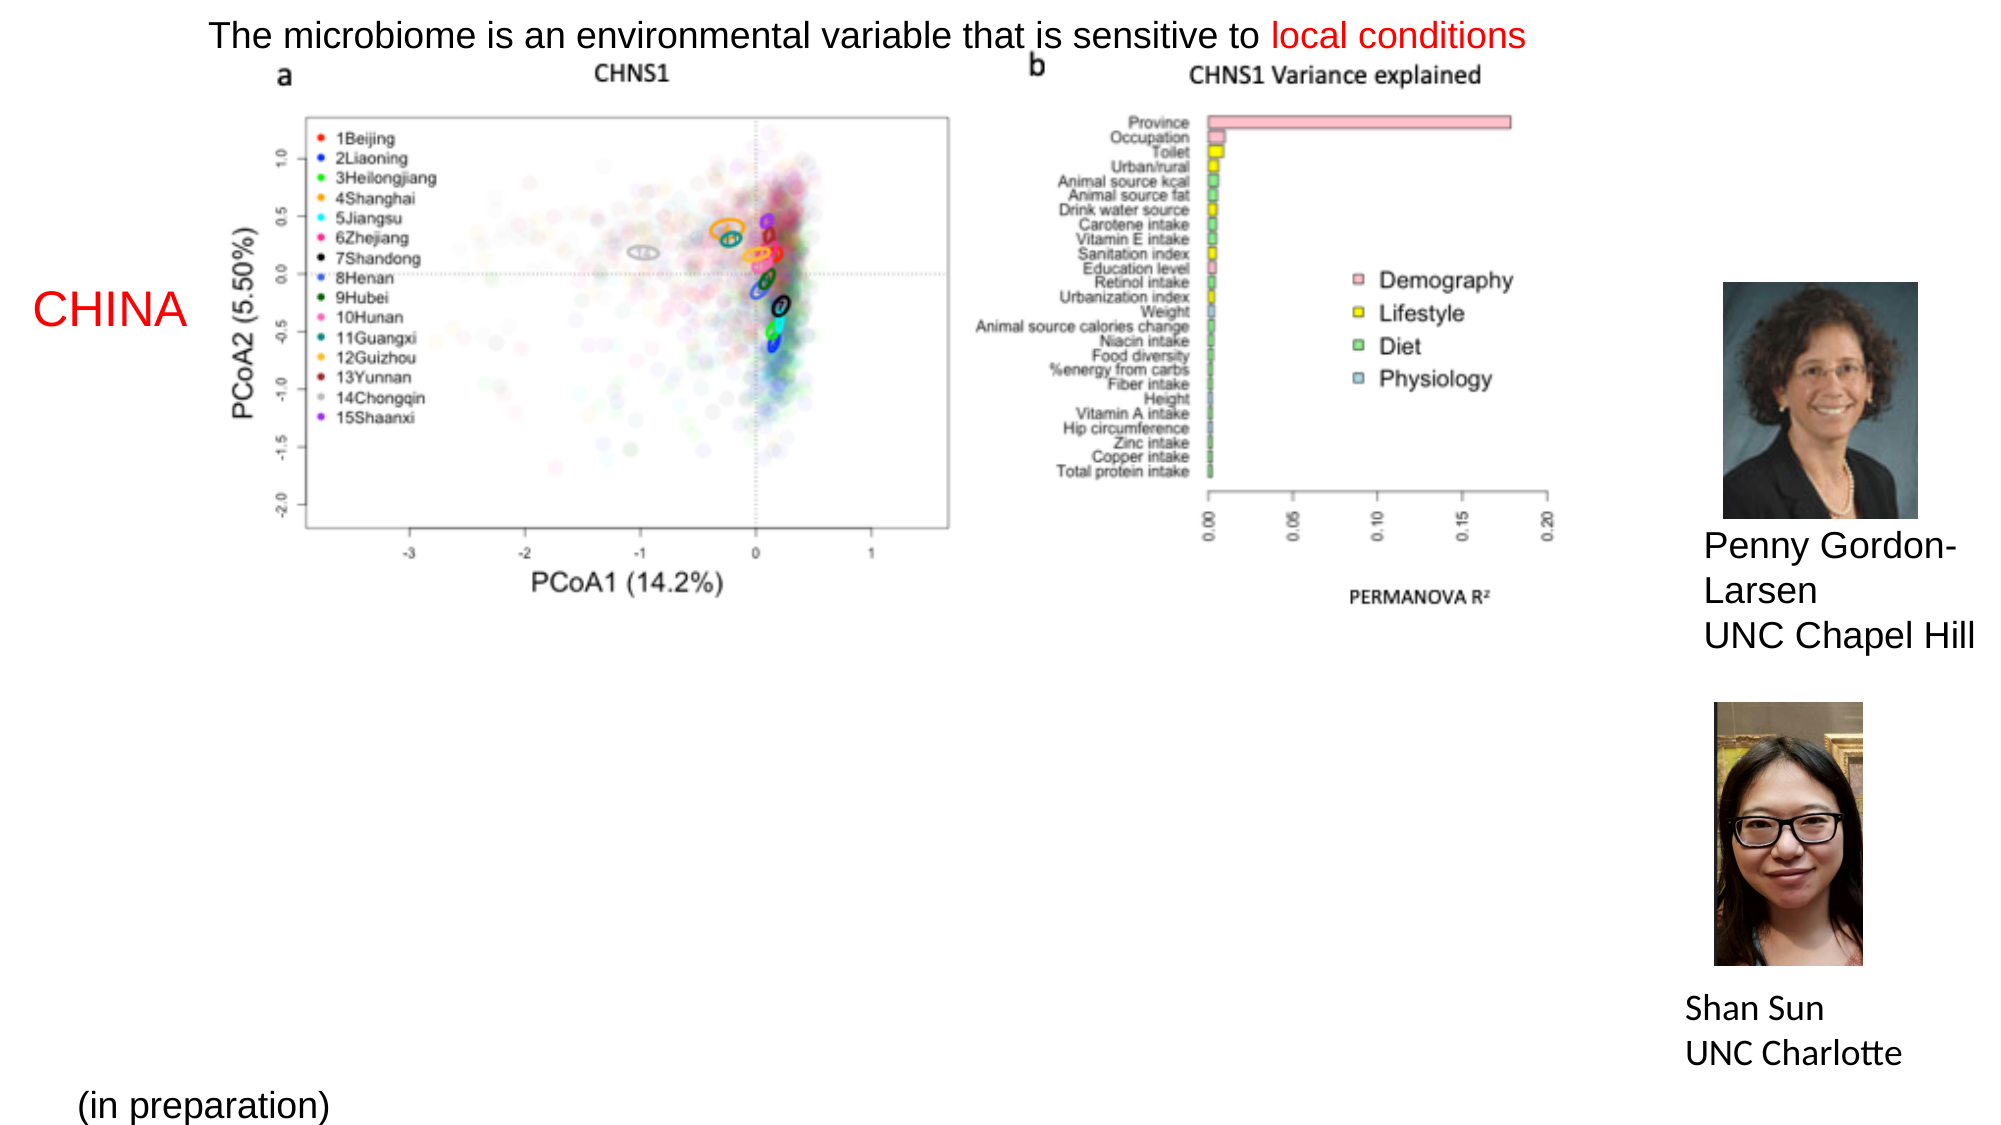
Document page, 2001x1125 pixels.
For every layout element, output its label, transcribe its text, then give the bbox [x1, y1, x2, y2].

text_box Shan Sun UNC Charlotte [1670, 975, 1918, 1080]
text_box CHINA [17, 268, 203, 344]
picture [223, 35, 1612, 618]
text_box The microbiome is an environmental variable that is sensitive to local conditions [193, 3, 1542, 64]
picture [1714, 702, 1863, 966]
text_box (in preparation) [62, 1073, 346, 1125]
text_box Penny Gordon- Larsen UNC Chapel Hill [1688, 514, 1991, 664]
picture [1723, 282, 1918, 519]
